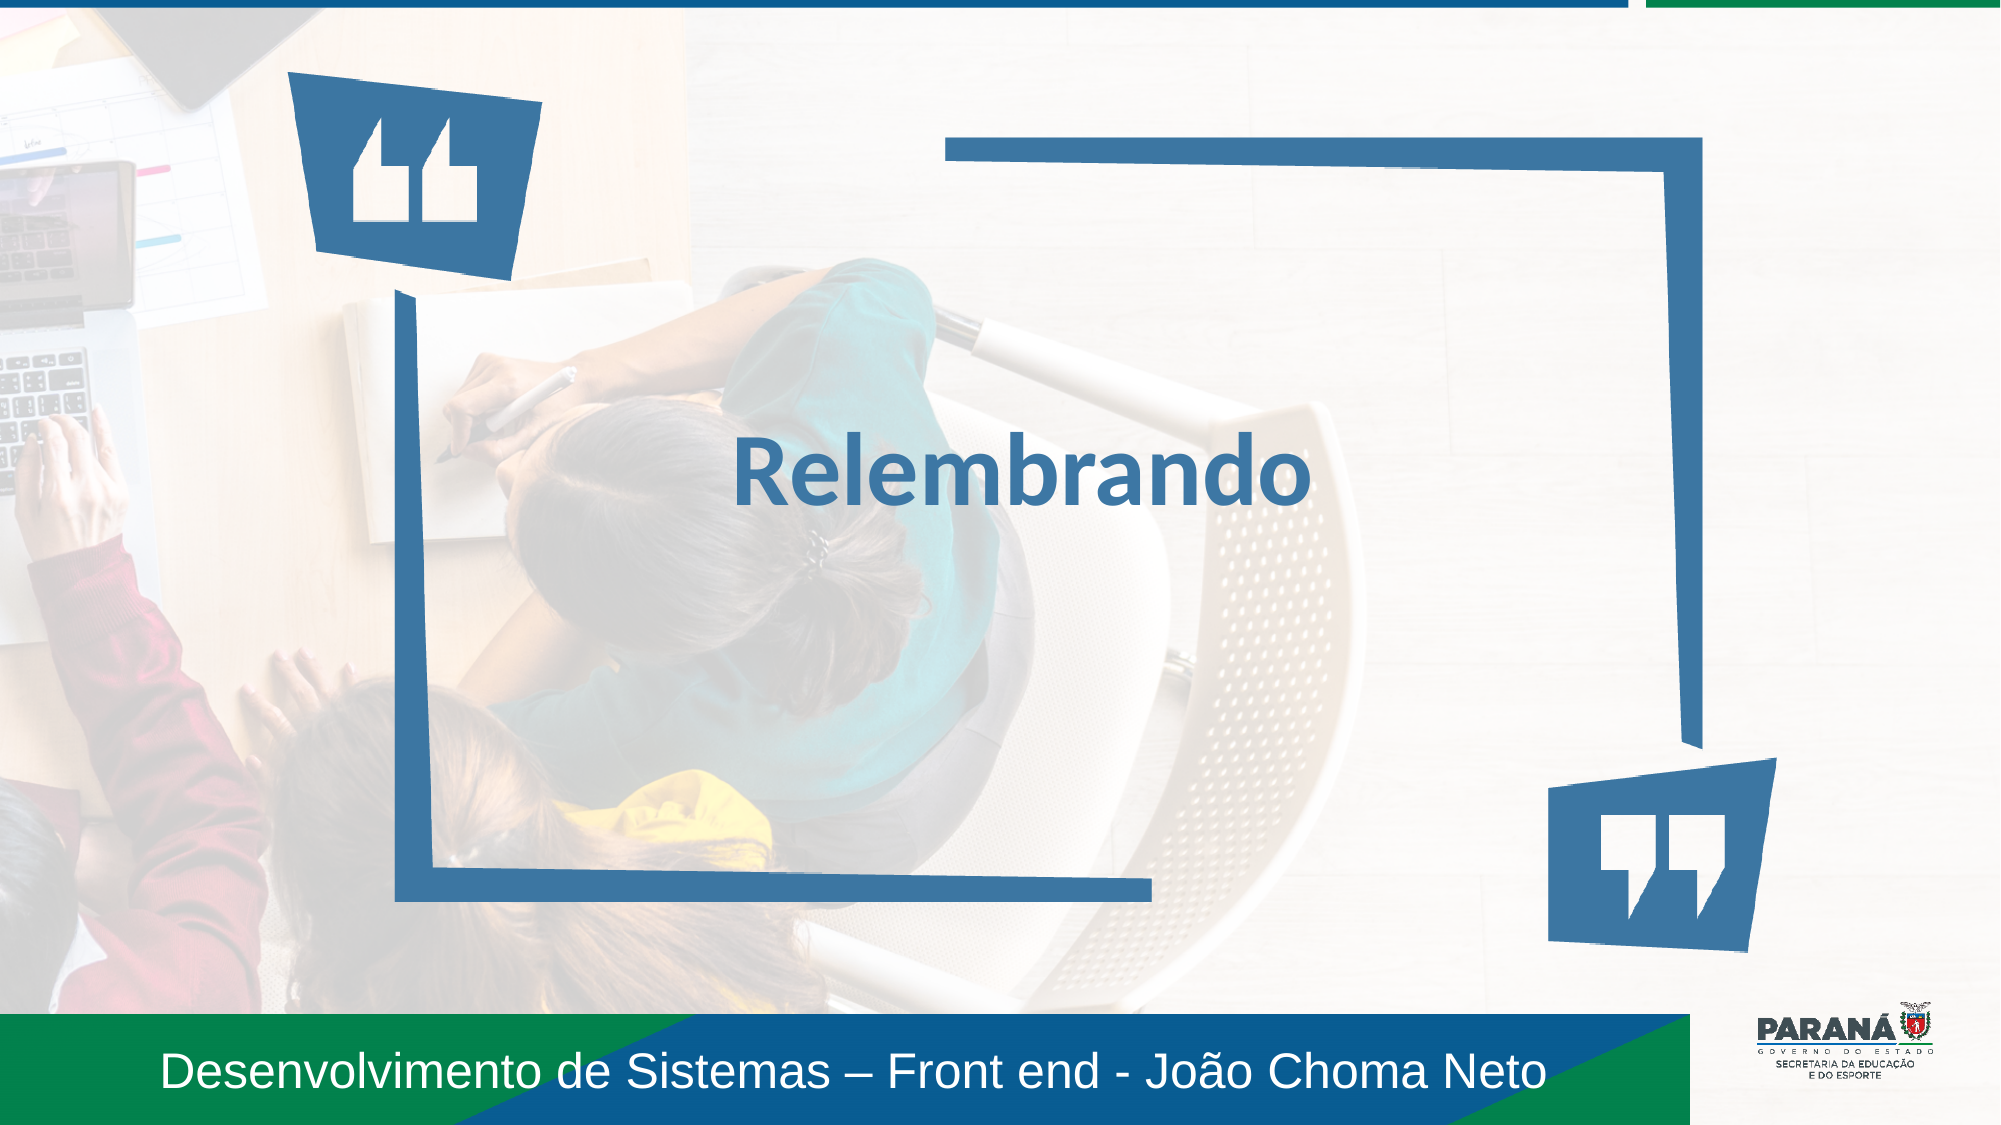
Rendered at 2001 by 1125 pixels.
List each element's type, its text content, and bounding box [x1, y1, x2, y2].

picture [0, 0, 2000, 1125]
title Relembrando [475, 222, 1572, 720]
